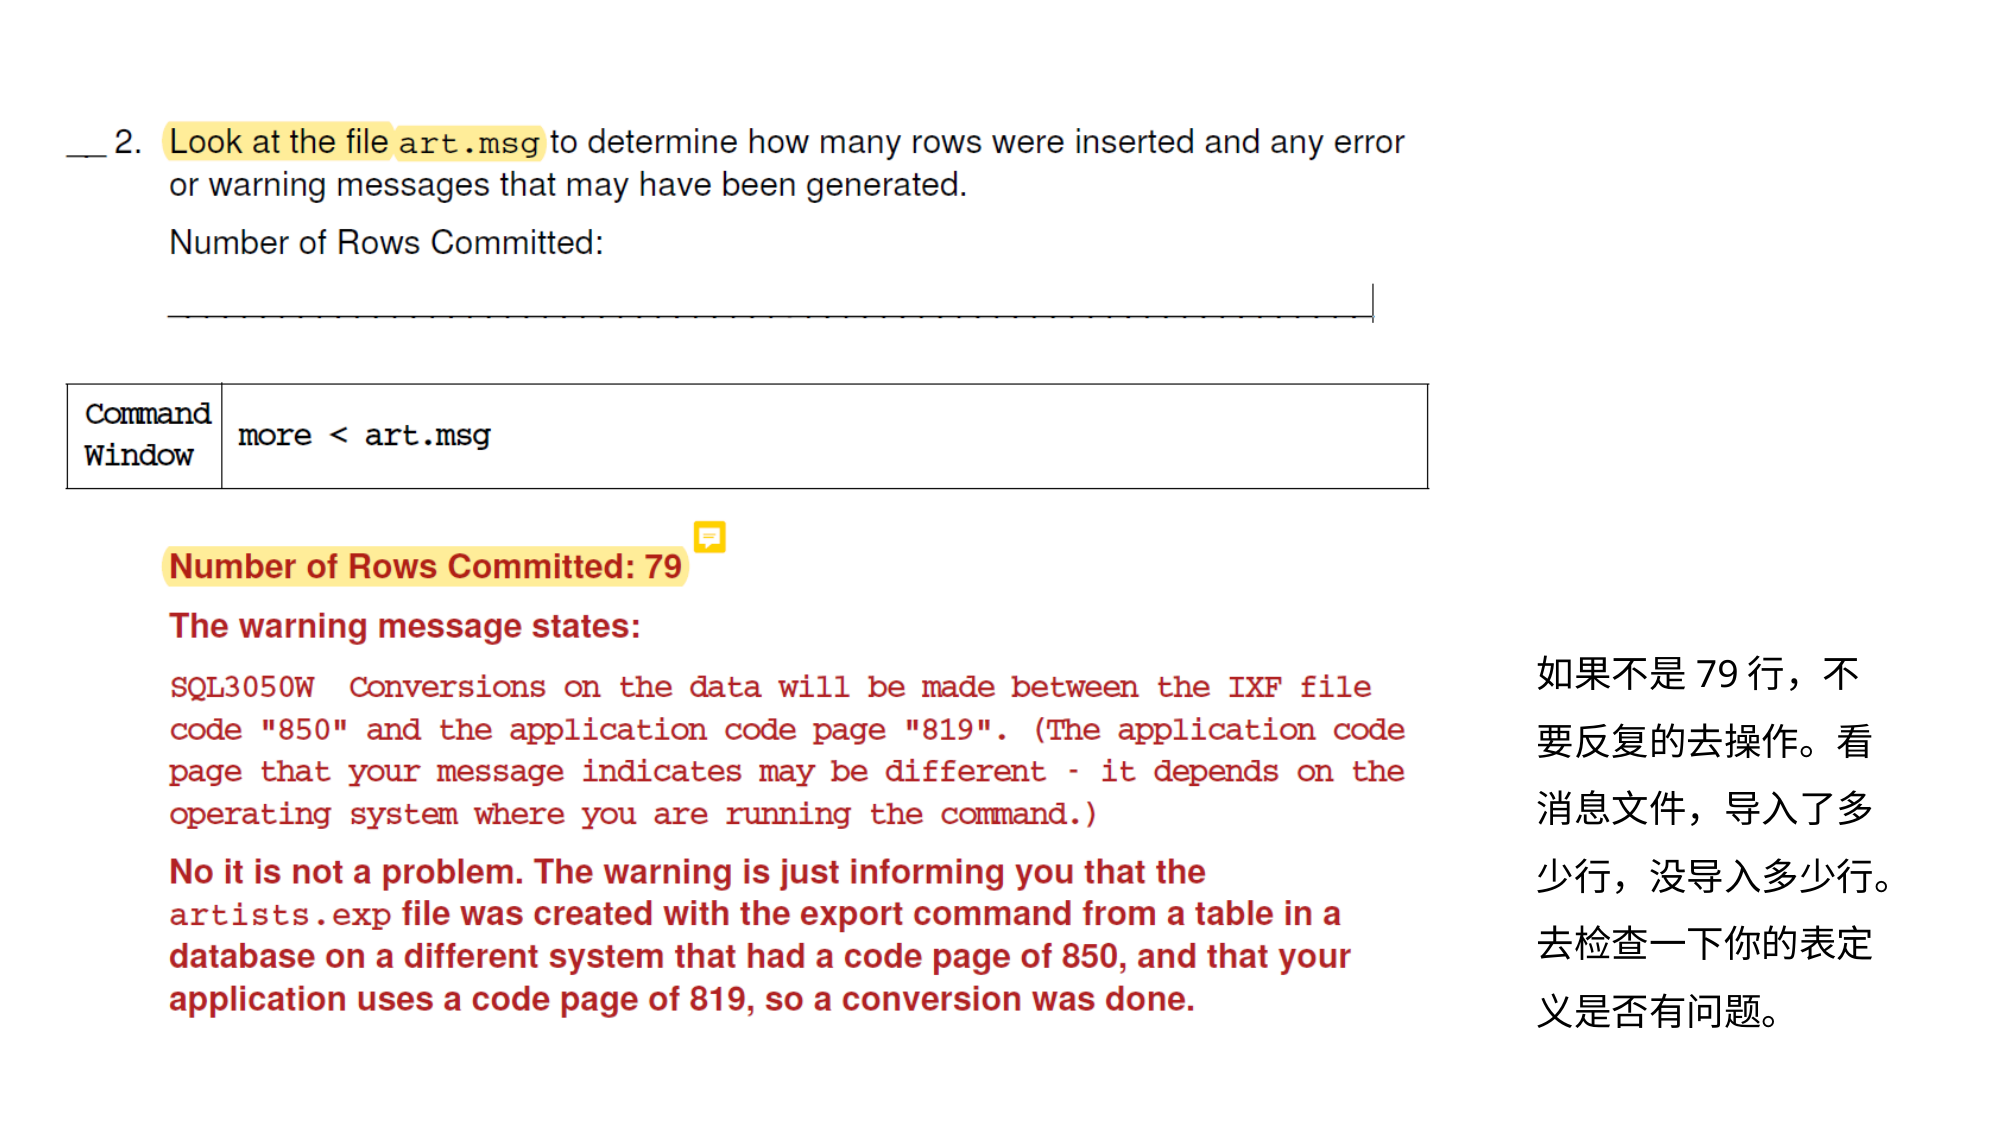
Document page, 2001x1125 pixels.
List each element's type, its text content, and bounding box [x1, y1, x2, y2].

text_box 如果不是79行，不要反复的去操作。看消息文件，导入了多少行，没导入多少行。去检查一下你的表定义是否有问题。 [1522, 620, 1901, 1040]
picture [55, 108, 1477, 1038]
